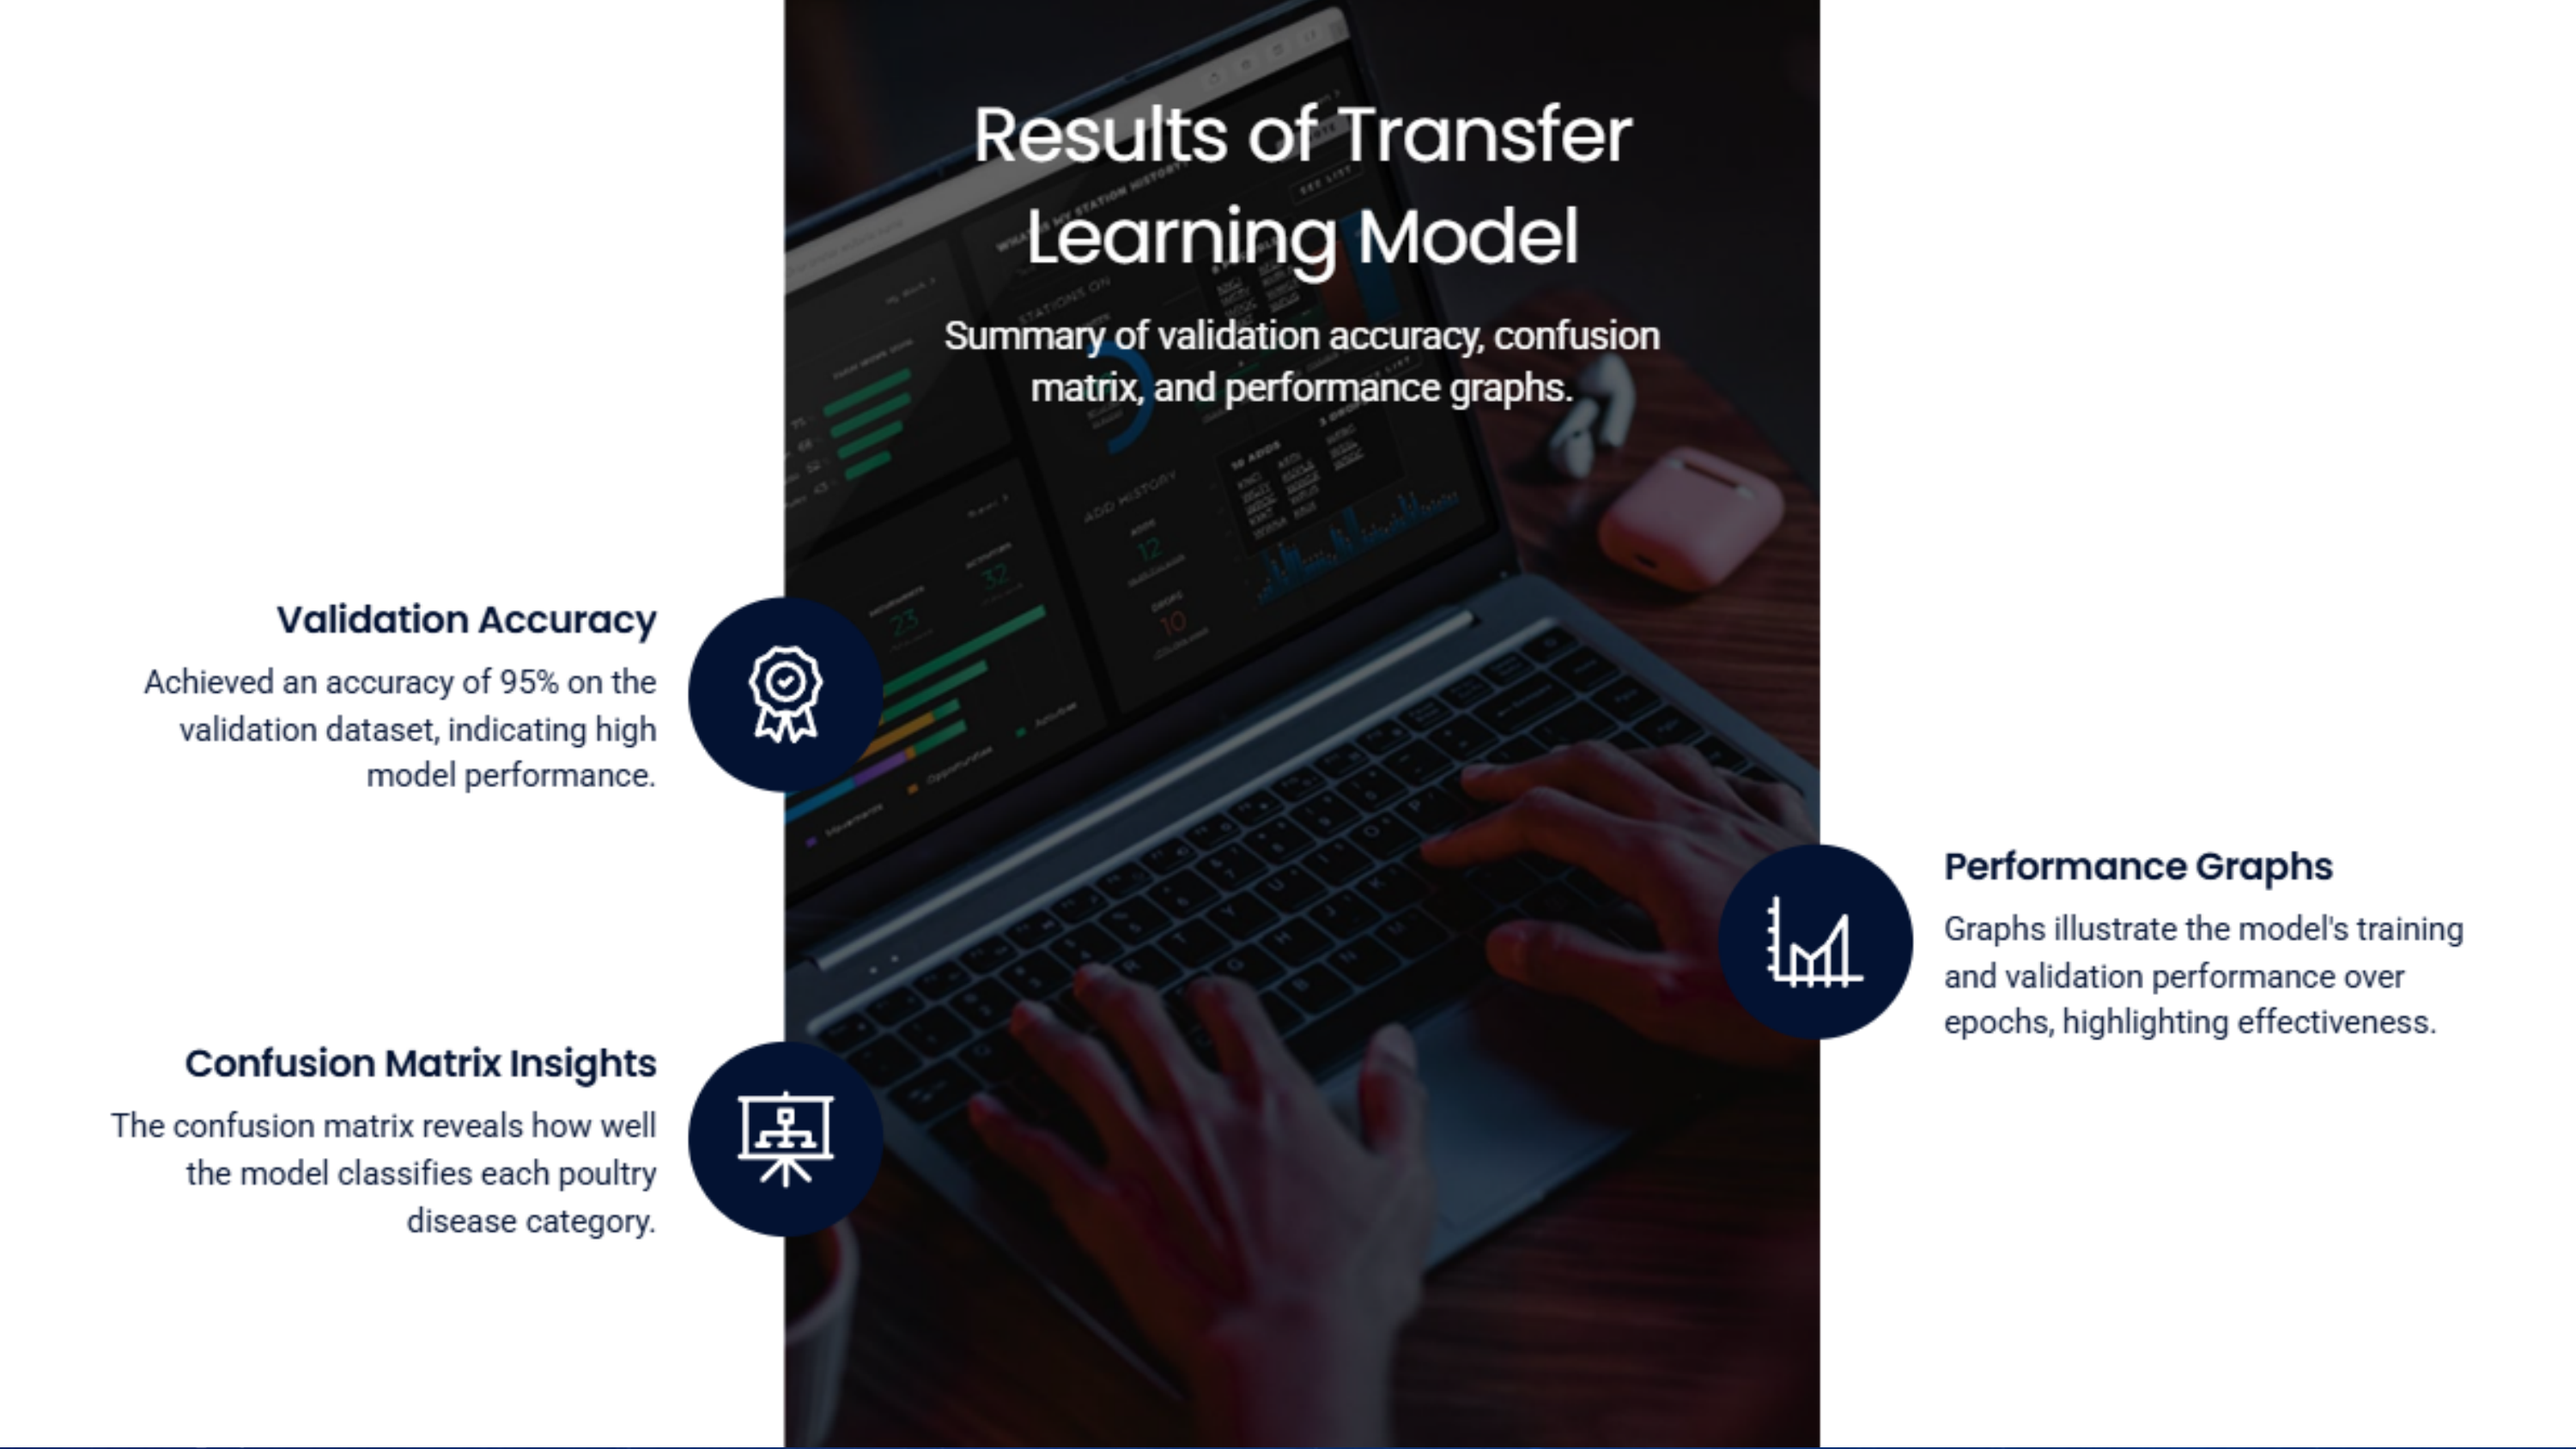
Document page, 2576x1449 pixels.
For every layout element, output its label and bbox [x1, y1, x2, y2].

text_box [0, 0, 2576, 1447]
